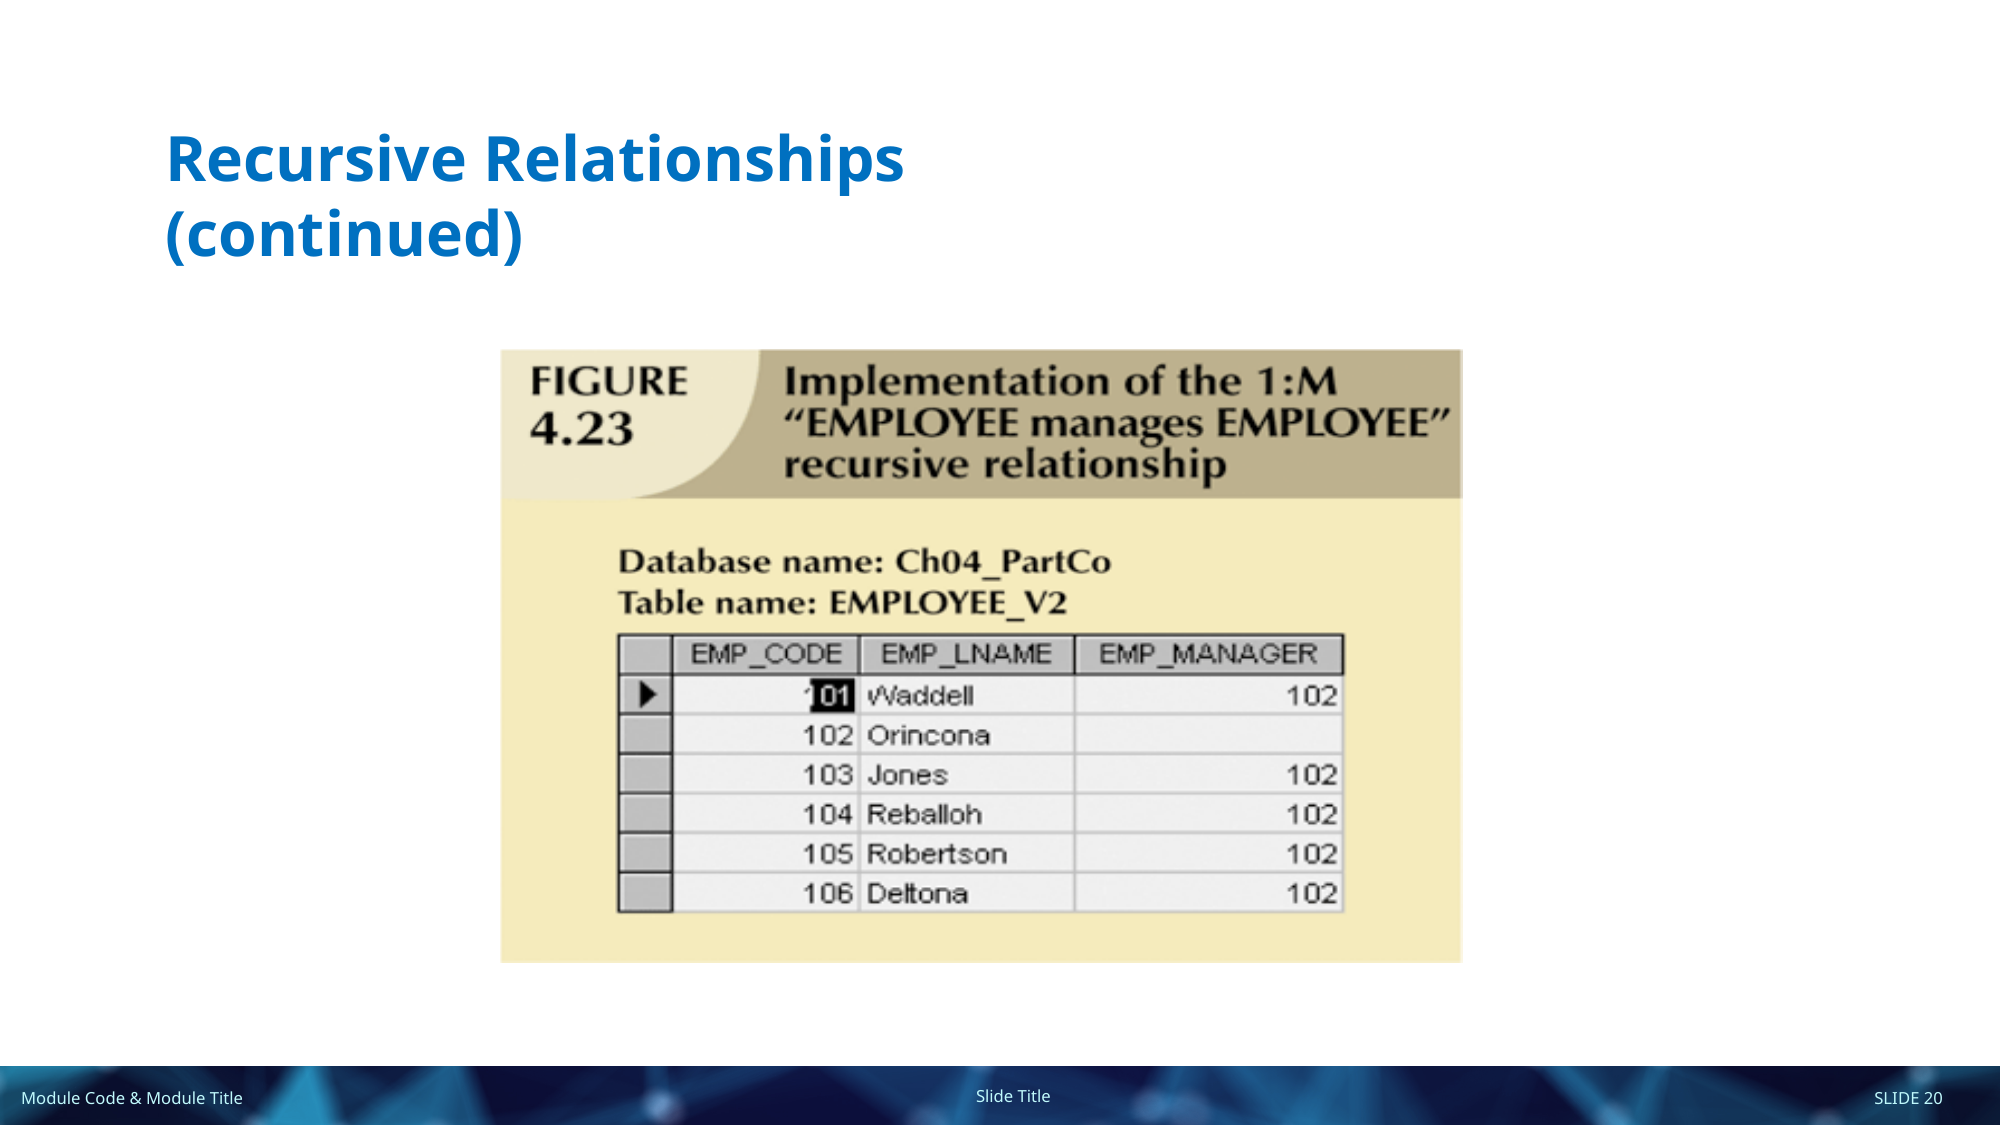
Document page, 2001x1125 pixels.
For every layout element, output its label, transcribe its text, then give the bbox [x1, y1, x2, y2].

title Recursive Relationships (continued) [150, 99, 1850, 288]
picture [0, 1066, 2000, 1125]
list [499, 349, 1463, 963]
